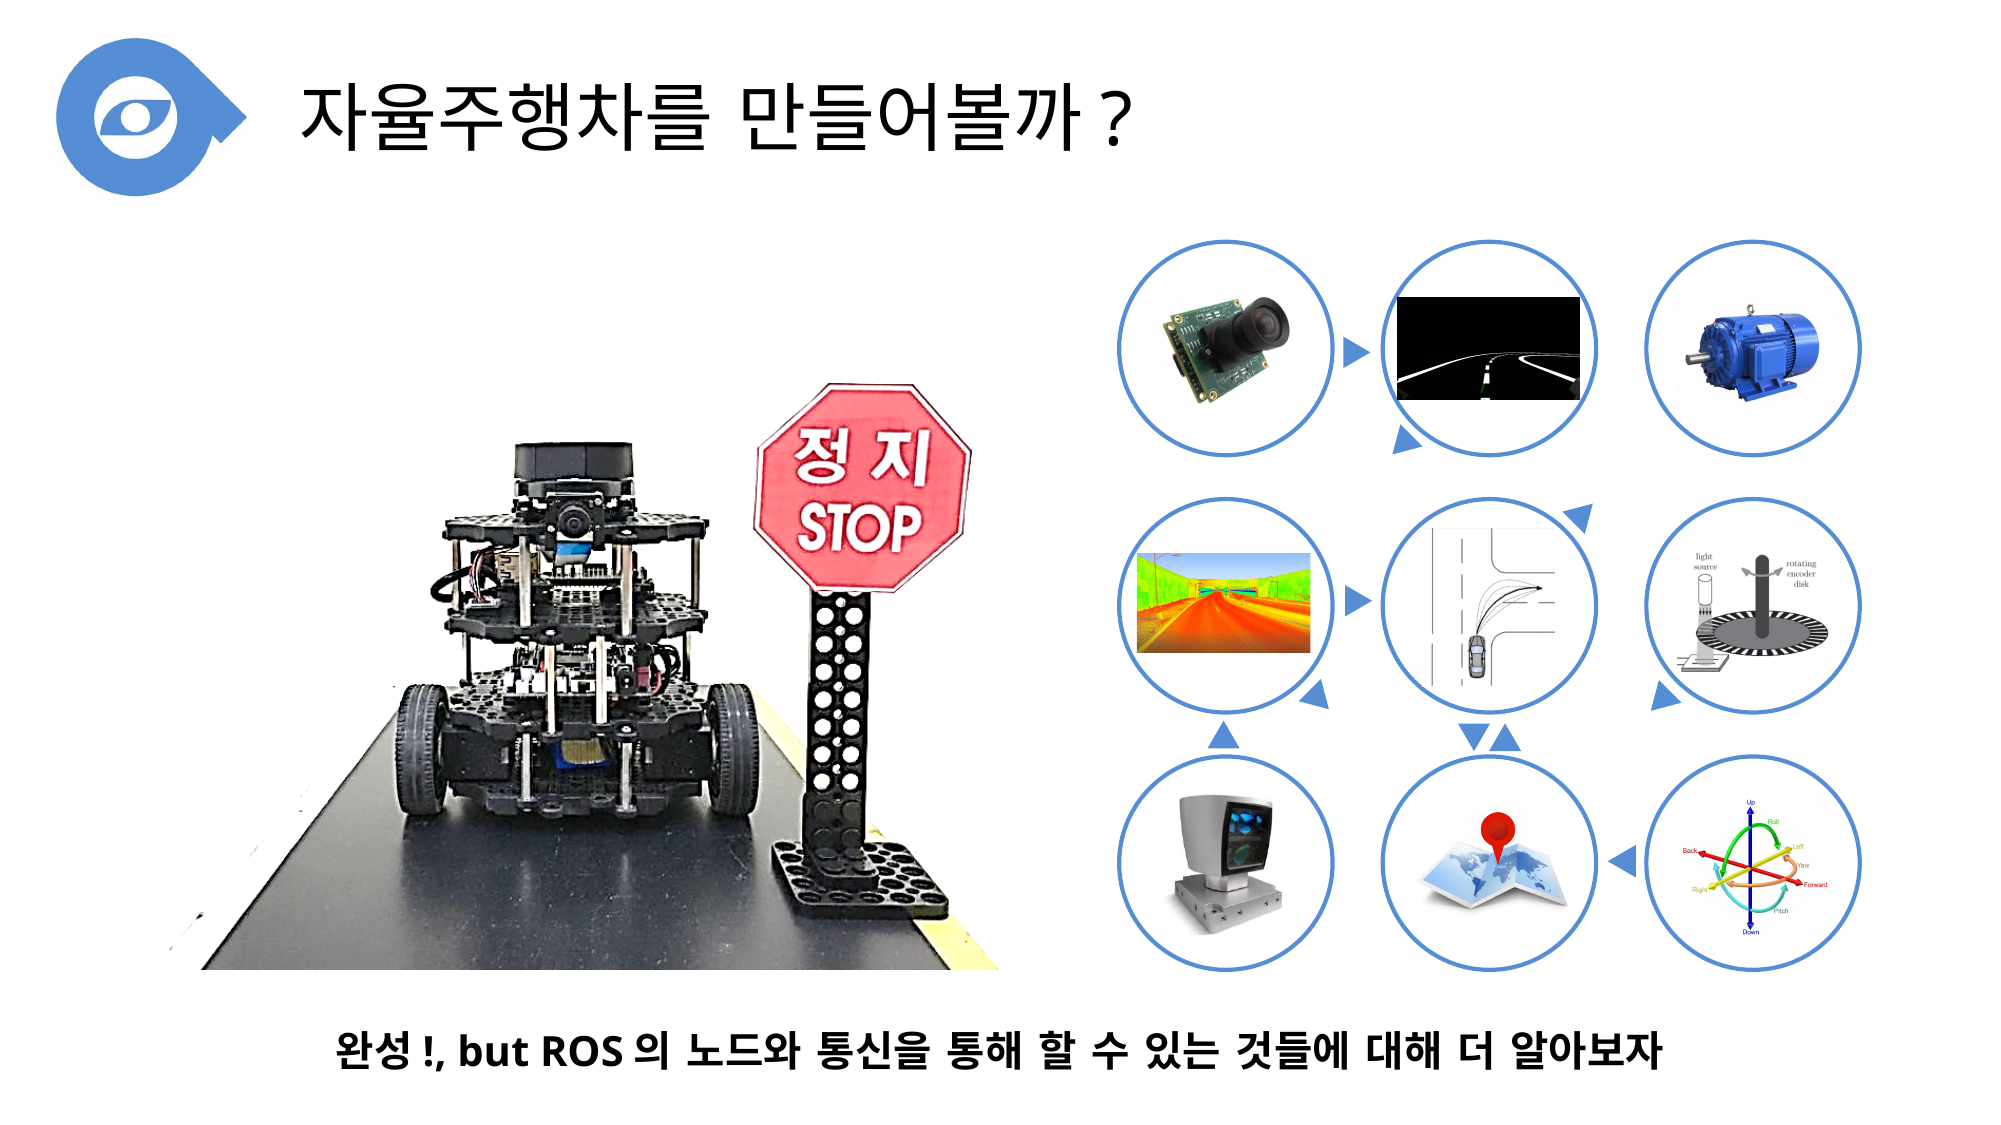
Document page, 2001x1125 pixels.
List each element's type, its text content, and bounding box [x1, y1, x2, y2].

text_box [1646, 498, 1860, 713]
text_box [1118, 241, 1333, 456]
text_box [1646, 756, 1860, 971]
text_box 자율주행차를 만들어볼까? [284, 62, 453, 168]
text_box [1382, 241, 1597, 335]
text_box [1118, 756, 1333, 971]
text_box 완성!, but ROS의 노드와 통신을 통해 할 수 있는 것들에 대해 더 알아보자 [287, 1016, 1713, 1099]
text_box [1207, 336, 1675, 878]
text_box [1118, 498, 1202, 713]
picture [55, 20, 1069, 971]
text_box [1382, 885, 1597, 971]
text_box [1646, 241, 1860, 456]
